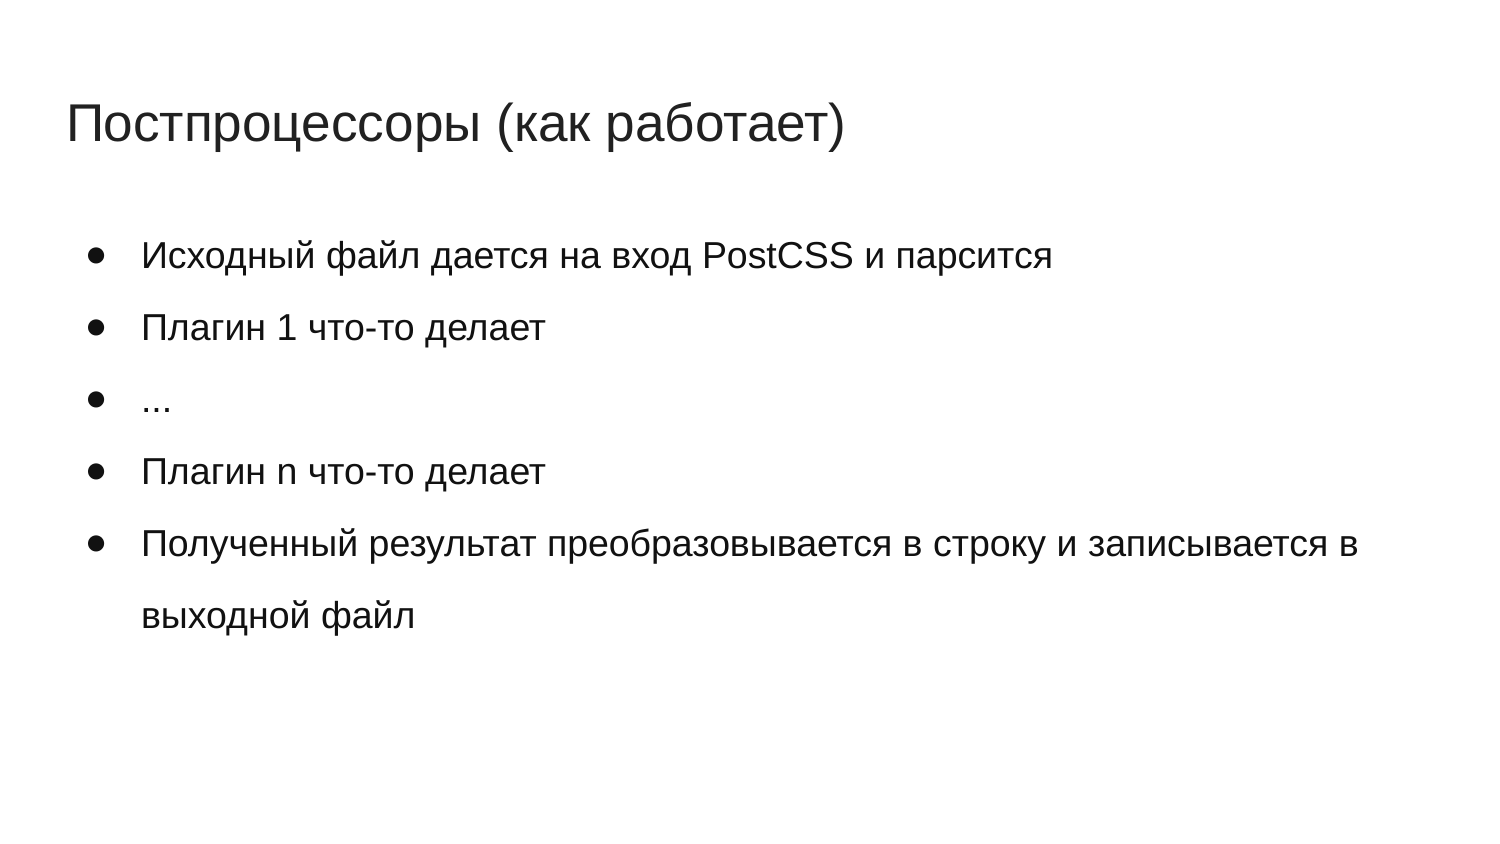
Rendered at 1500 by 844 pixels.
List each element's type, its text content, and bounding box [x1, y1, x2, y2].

title Постпроцессоры (как работает) [51, 72, 1449, 167]
list Исходный файл дается на вход PostCSS и парсится Плагин 1 что-то делает ... Плагин n что-то делает Полученный результат преобразовывается в строку и записывается в выходной файл [51, 189, 1449, 750]
